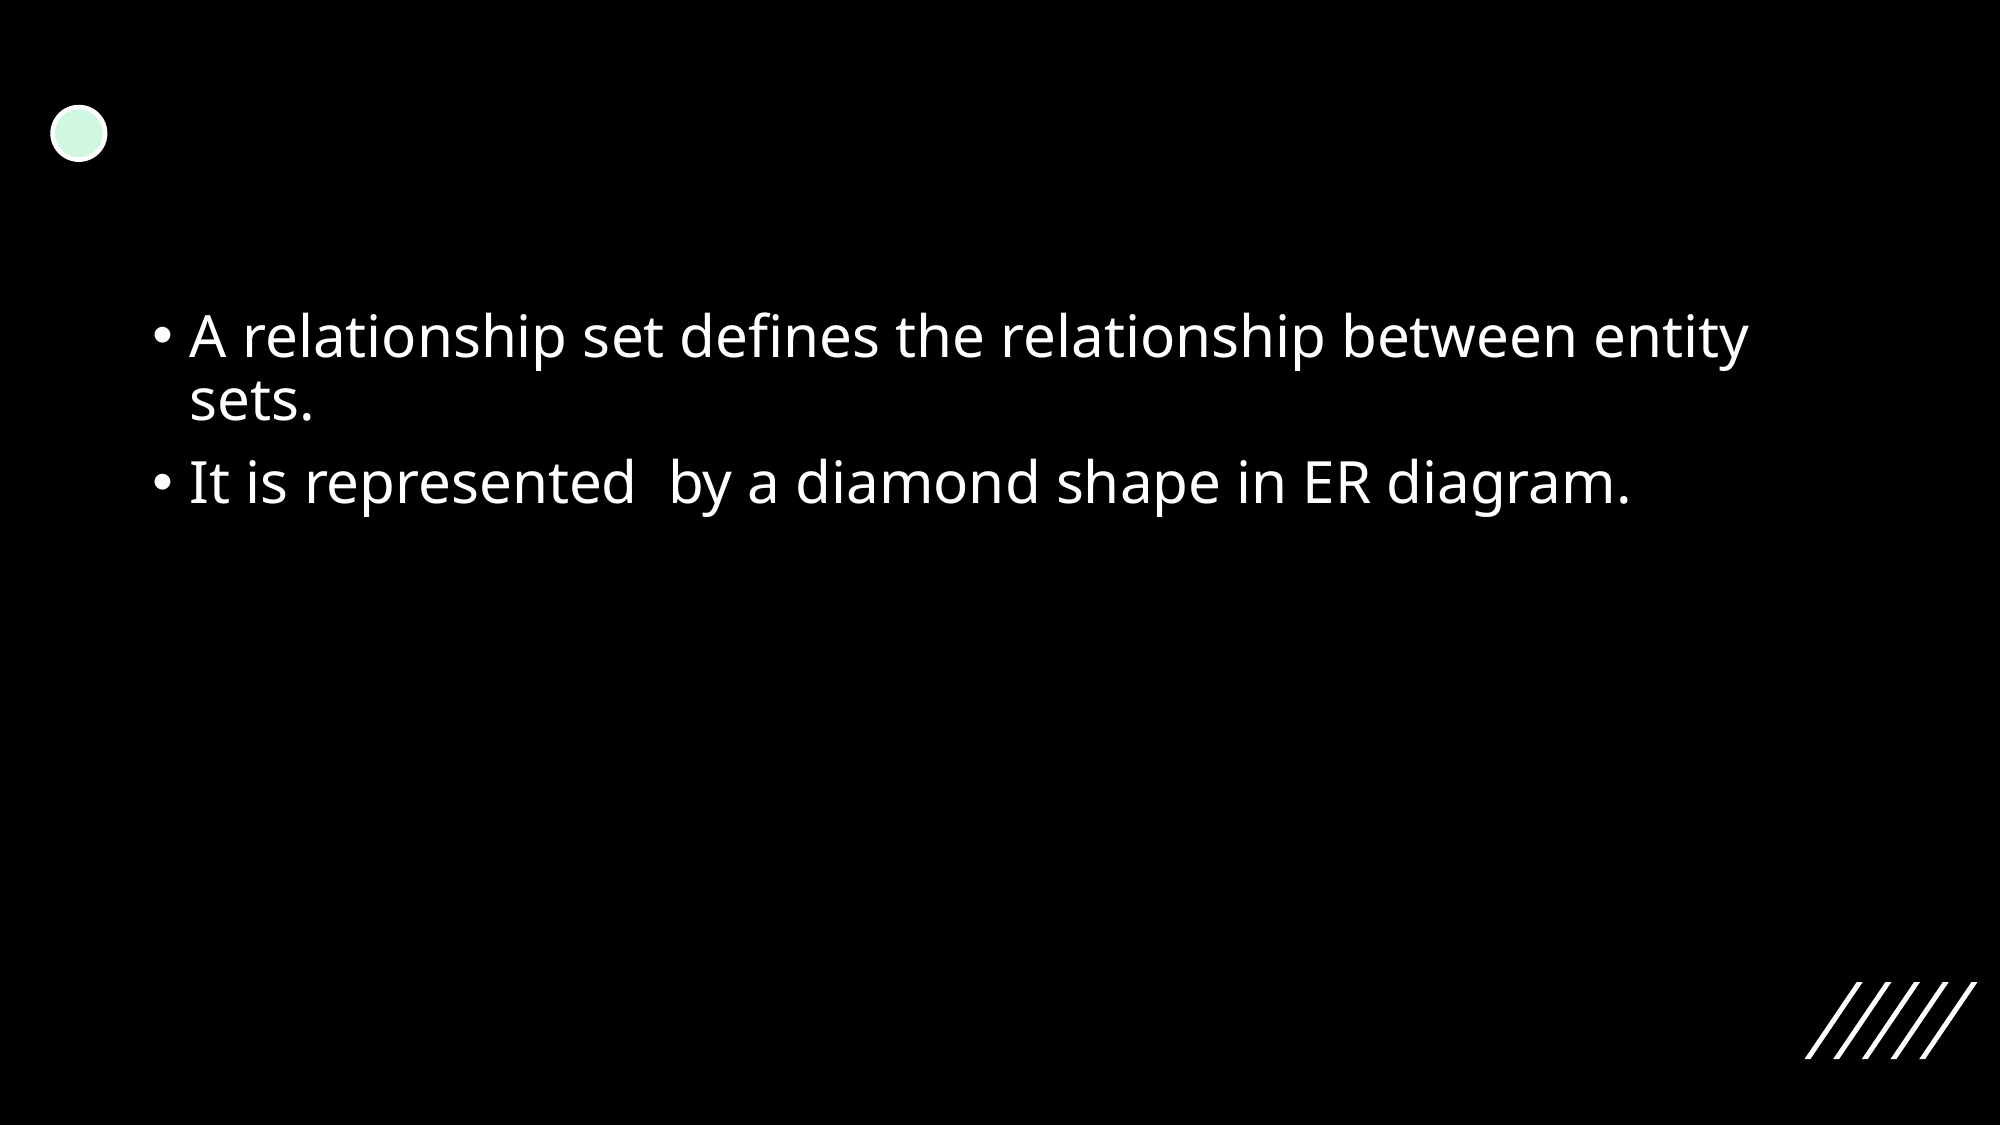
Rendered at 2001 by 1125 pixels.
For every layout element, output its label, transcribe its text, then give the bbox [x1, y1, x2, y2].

list A relationship set defines the relationship between entity sets. It is represented by a diamond shape in ER diagram. [137, 299, 1863, 1014]
